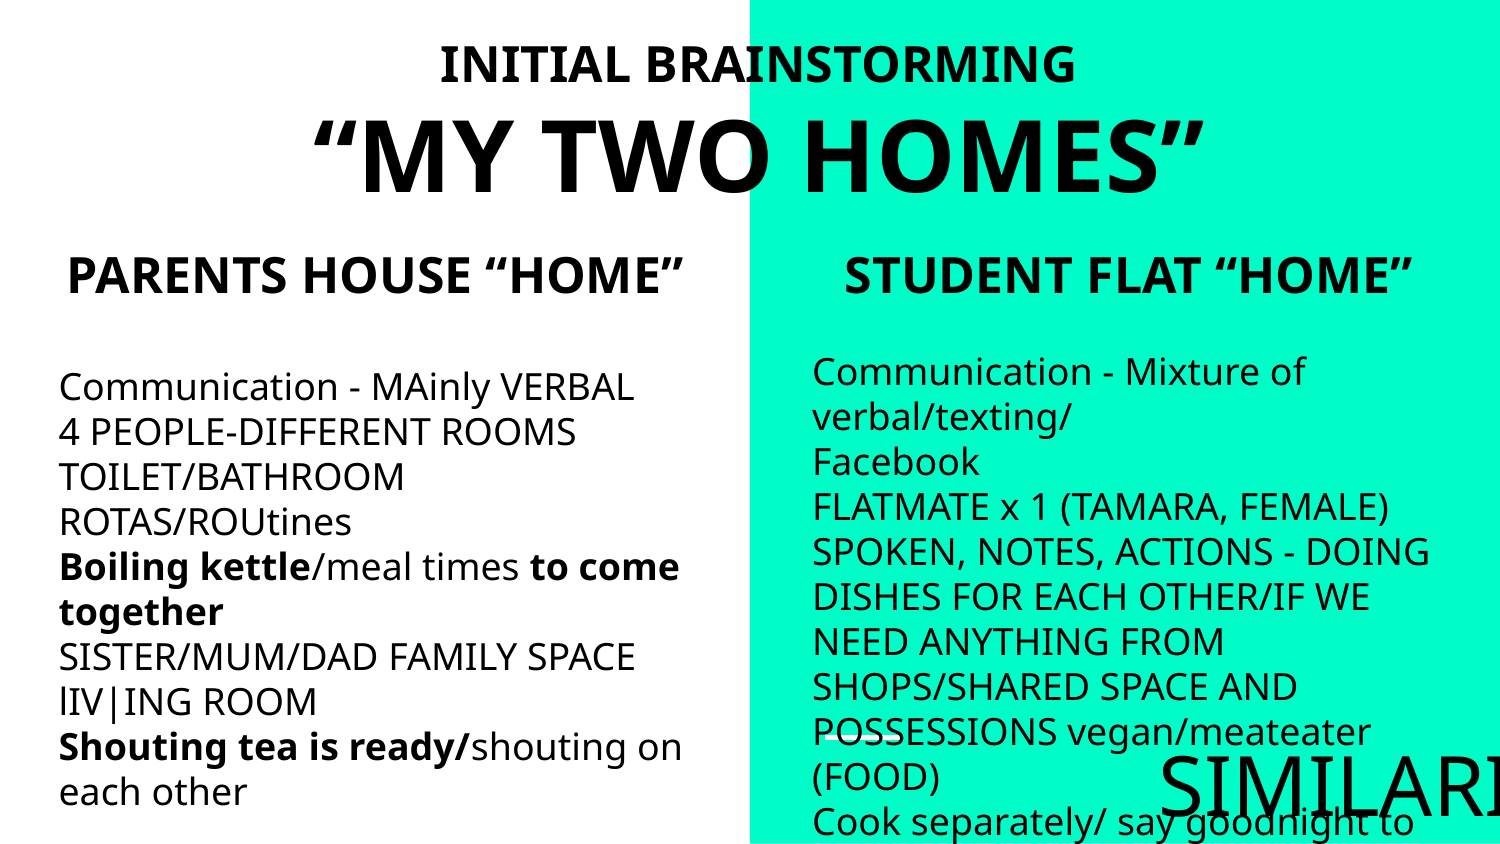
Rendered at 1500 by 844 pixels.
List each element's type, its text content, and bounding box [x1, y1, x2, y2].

subtitle PARENTS HOUSE “HOME” Communication - MAinly VERBAL 4 PEOPLE-DIFFERENT ROOMS TOILET/BATHROOM ROTAS/ROUtines Boiling kettle/meal times to come together SISTER/MUM/DAD FAMILY SPACE lIV|ING ROOM Shouting tea is ready/shouting on each other [43, 228, 708, 809]
text_box INITIAL BRAINSTORMING “MY TWO HOMES” [166, 17, 1353, 157]
subtitle STUDENT FLAT “HOME” Communication - Mixture of verbal/texting/ Facebook FLATMATE x 1 (TAMARA, FEMALE) SPOKEN, NOTES, ACTIONS - DOING DISHES FOR EACH OTHER/IF WE NEED ANYTHING FROM SHOPS/SHARED SPACE AND POSSESSIONS vegan/meateater (FOOD) Cook separately/ say goodnight to each other BOIL KETTLE IN MORNINGS AND SHOUT TO EACH OTHER IF WE WANT A CUP OF TEA [797, 228, 1461, 809]
text_box SIMILARITIES? [1143, 717, 1500, 844]
